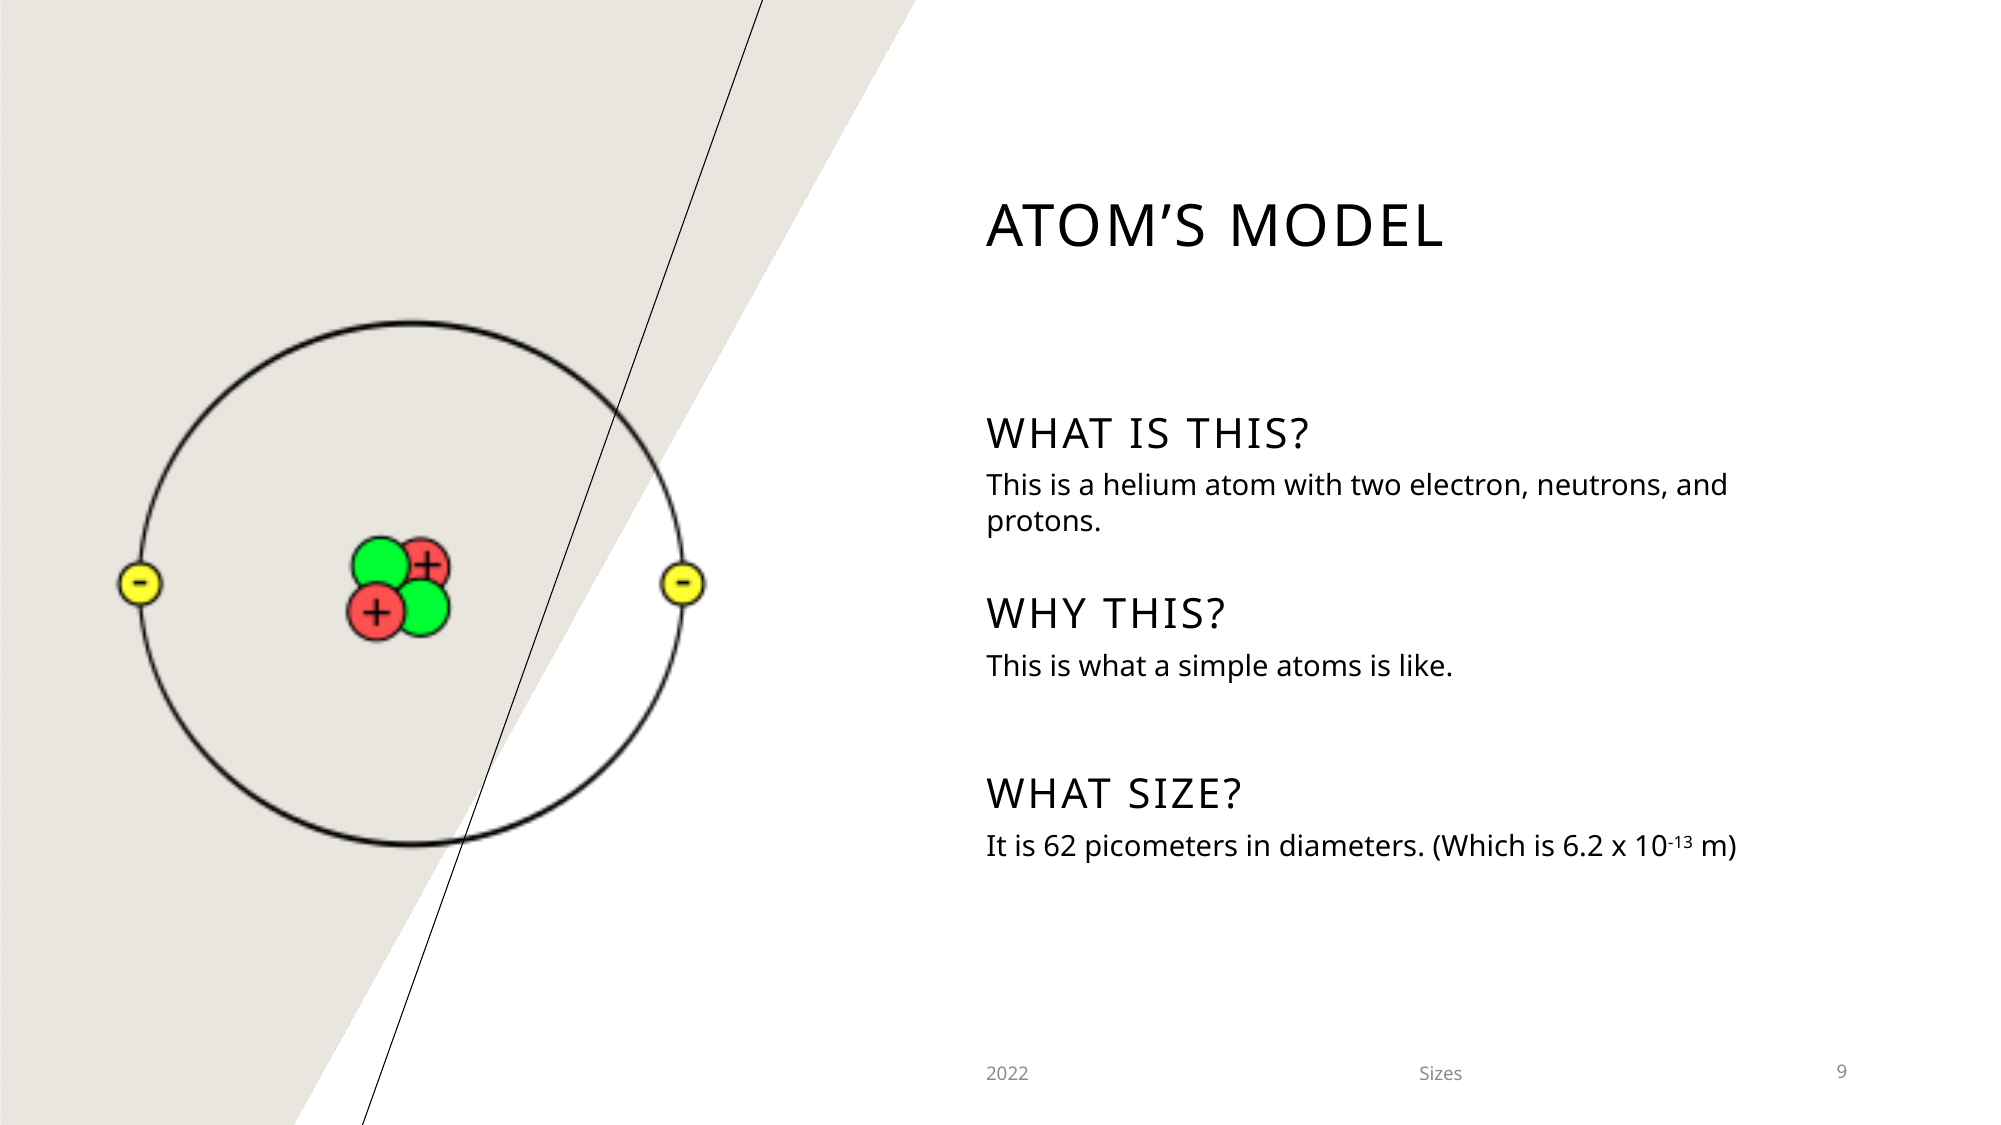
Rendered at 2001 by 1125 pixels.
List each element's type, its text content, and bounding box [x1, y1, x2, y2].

slide_number 9 [1755, 1042, 1863, 1103]
list Why this? [971, 585, 1863, 639]
list What is this? [971, 405, 1863, 459]
footer Sizes [1174, 1042, 1707, 1103]
list It is 62 picometers in diameters. (Which is 6.2 x 10-13 m) [971, 819, 1863, 912]
list This is a helium atom with two electron, neutrons, and protons. [971, 459, 1863, 551]
picture [0, 0, 916, 1125]
list What Size? [971, 765, 1863, 819]
list This is what a simple atoms is like. [971, 639, 1863, 732]
title Atom’s MODEL [971, 189, 1863, 328]
slide_number 2022 [971, 1042, 1127, 1103]
